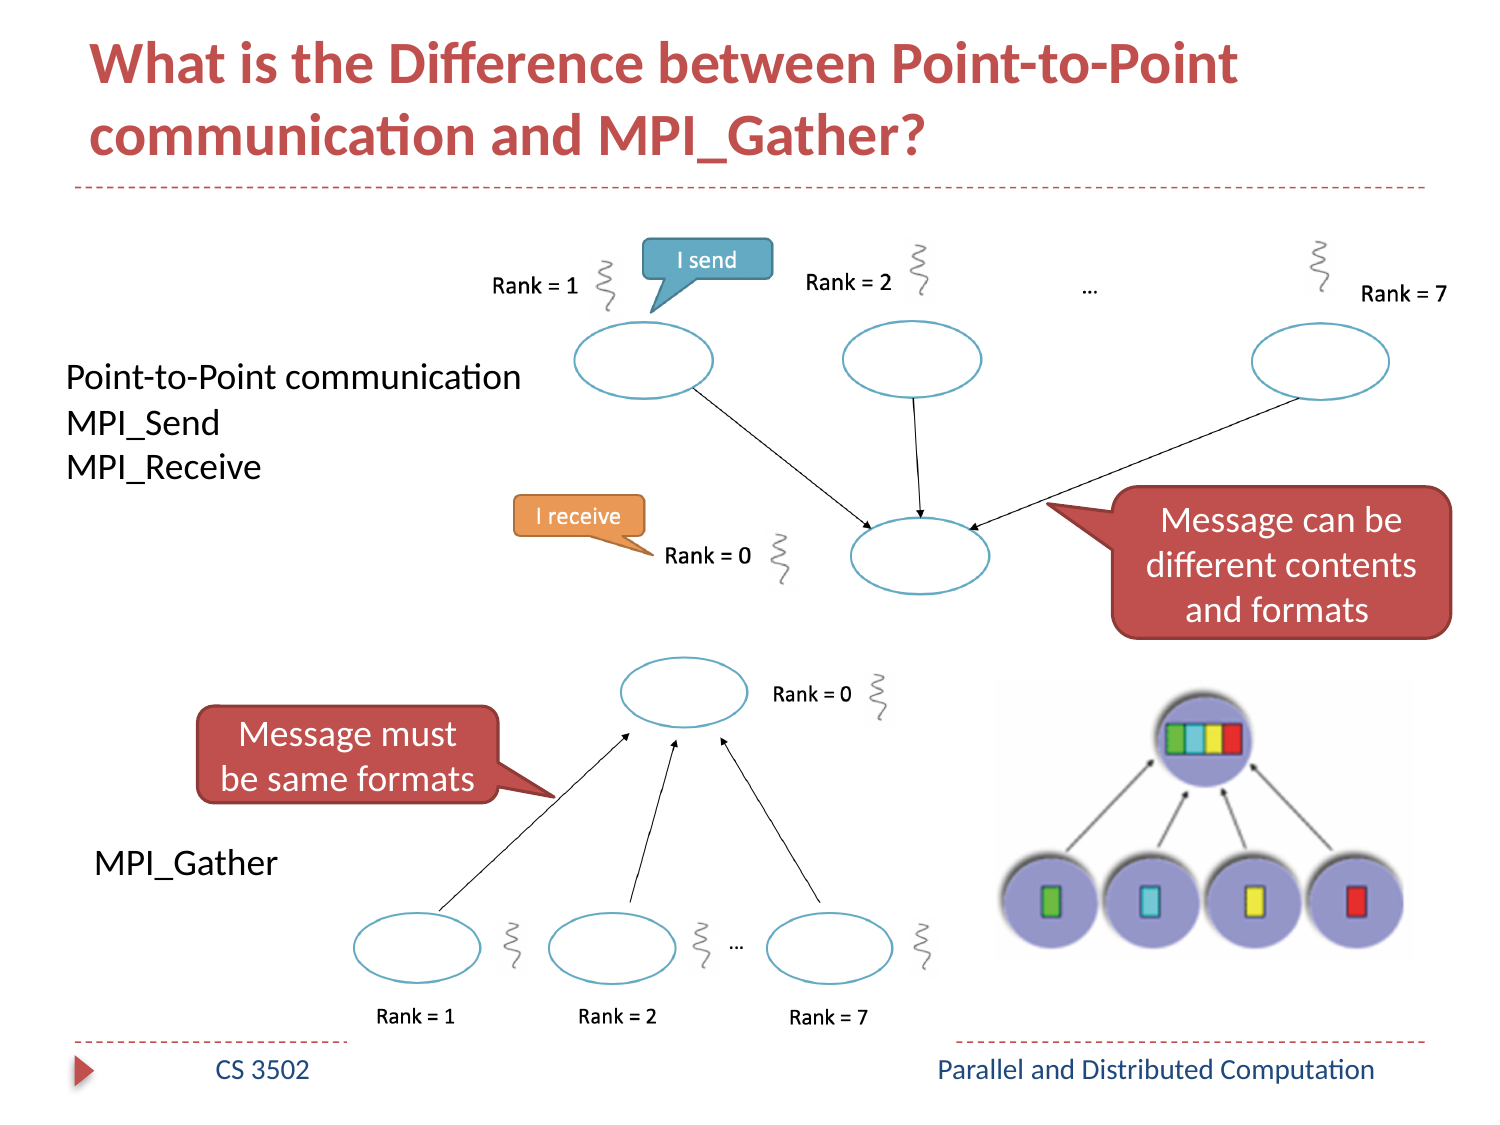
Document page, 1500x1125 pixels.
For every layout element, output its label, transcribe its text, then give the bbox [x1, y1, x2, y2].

text_box MPI_Gather [79, 830, 294, 891]
text_box Point-to-Point communication MPI_Send MPI_Receive [51, 345, 481, 495]
text_box Message must be same formats [195, 704, 340, 805]
picture [347, 651, 953, 1043]
text_box Message can be different contents and formats [1112, 619, 1452, 640]
picture [995, 680, 1413, 960]
slide_number CS 3502 [100, 1042, 426, 1103]
slide_number Parallel and Distributed Computation [887, 1042, 1426, 1103]
title What is the Difference between Point-to-Point communication and MPI_Gather? [75, 12, 1425, 175]
picture [488, 235, 1452, 610]
